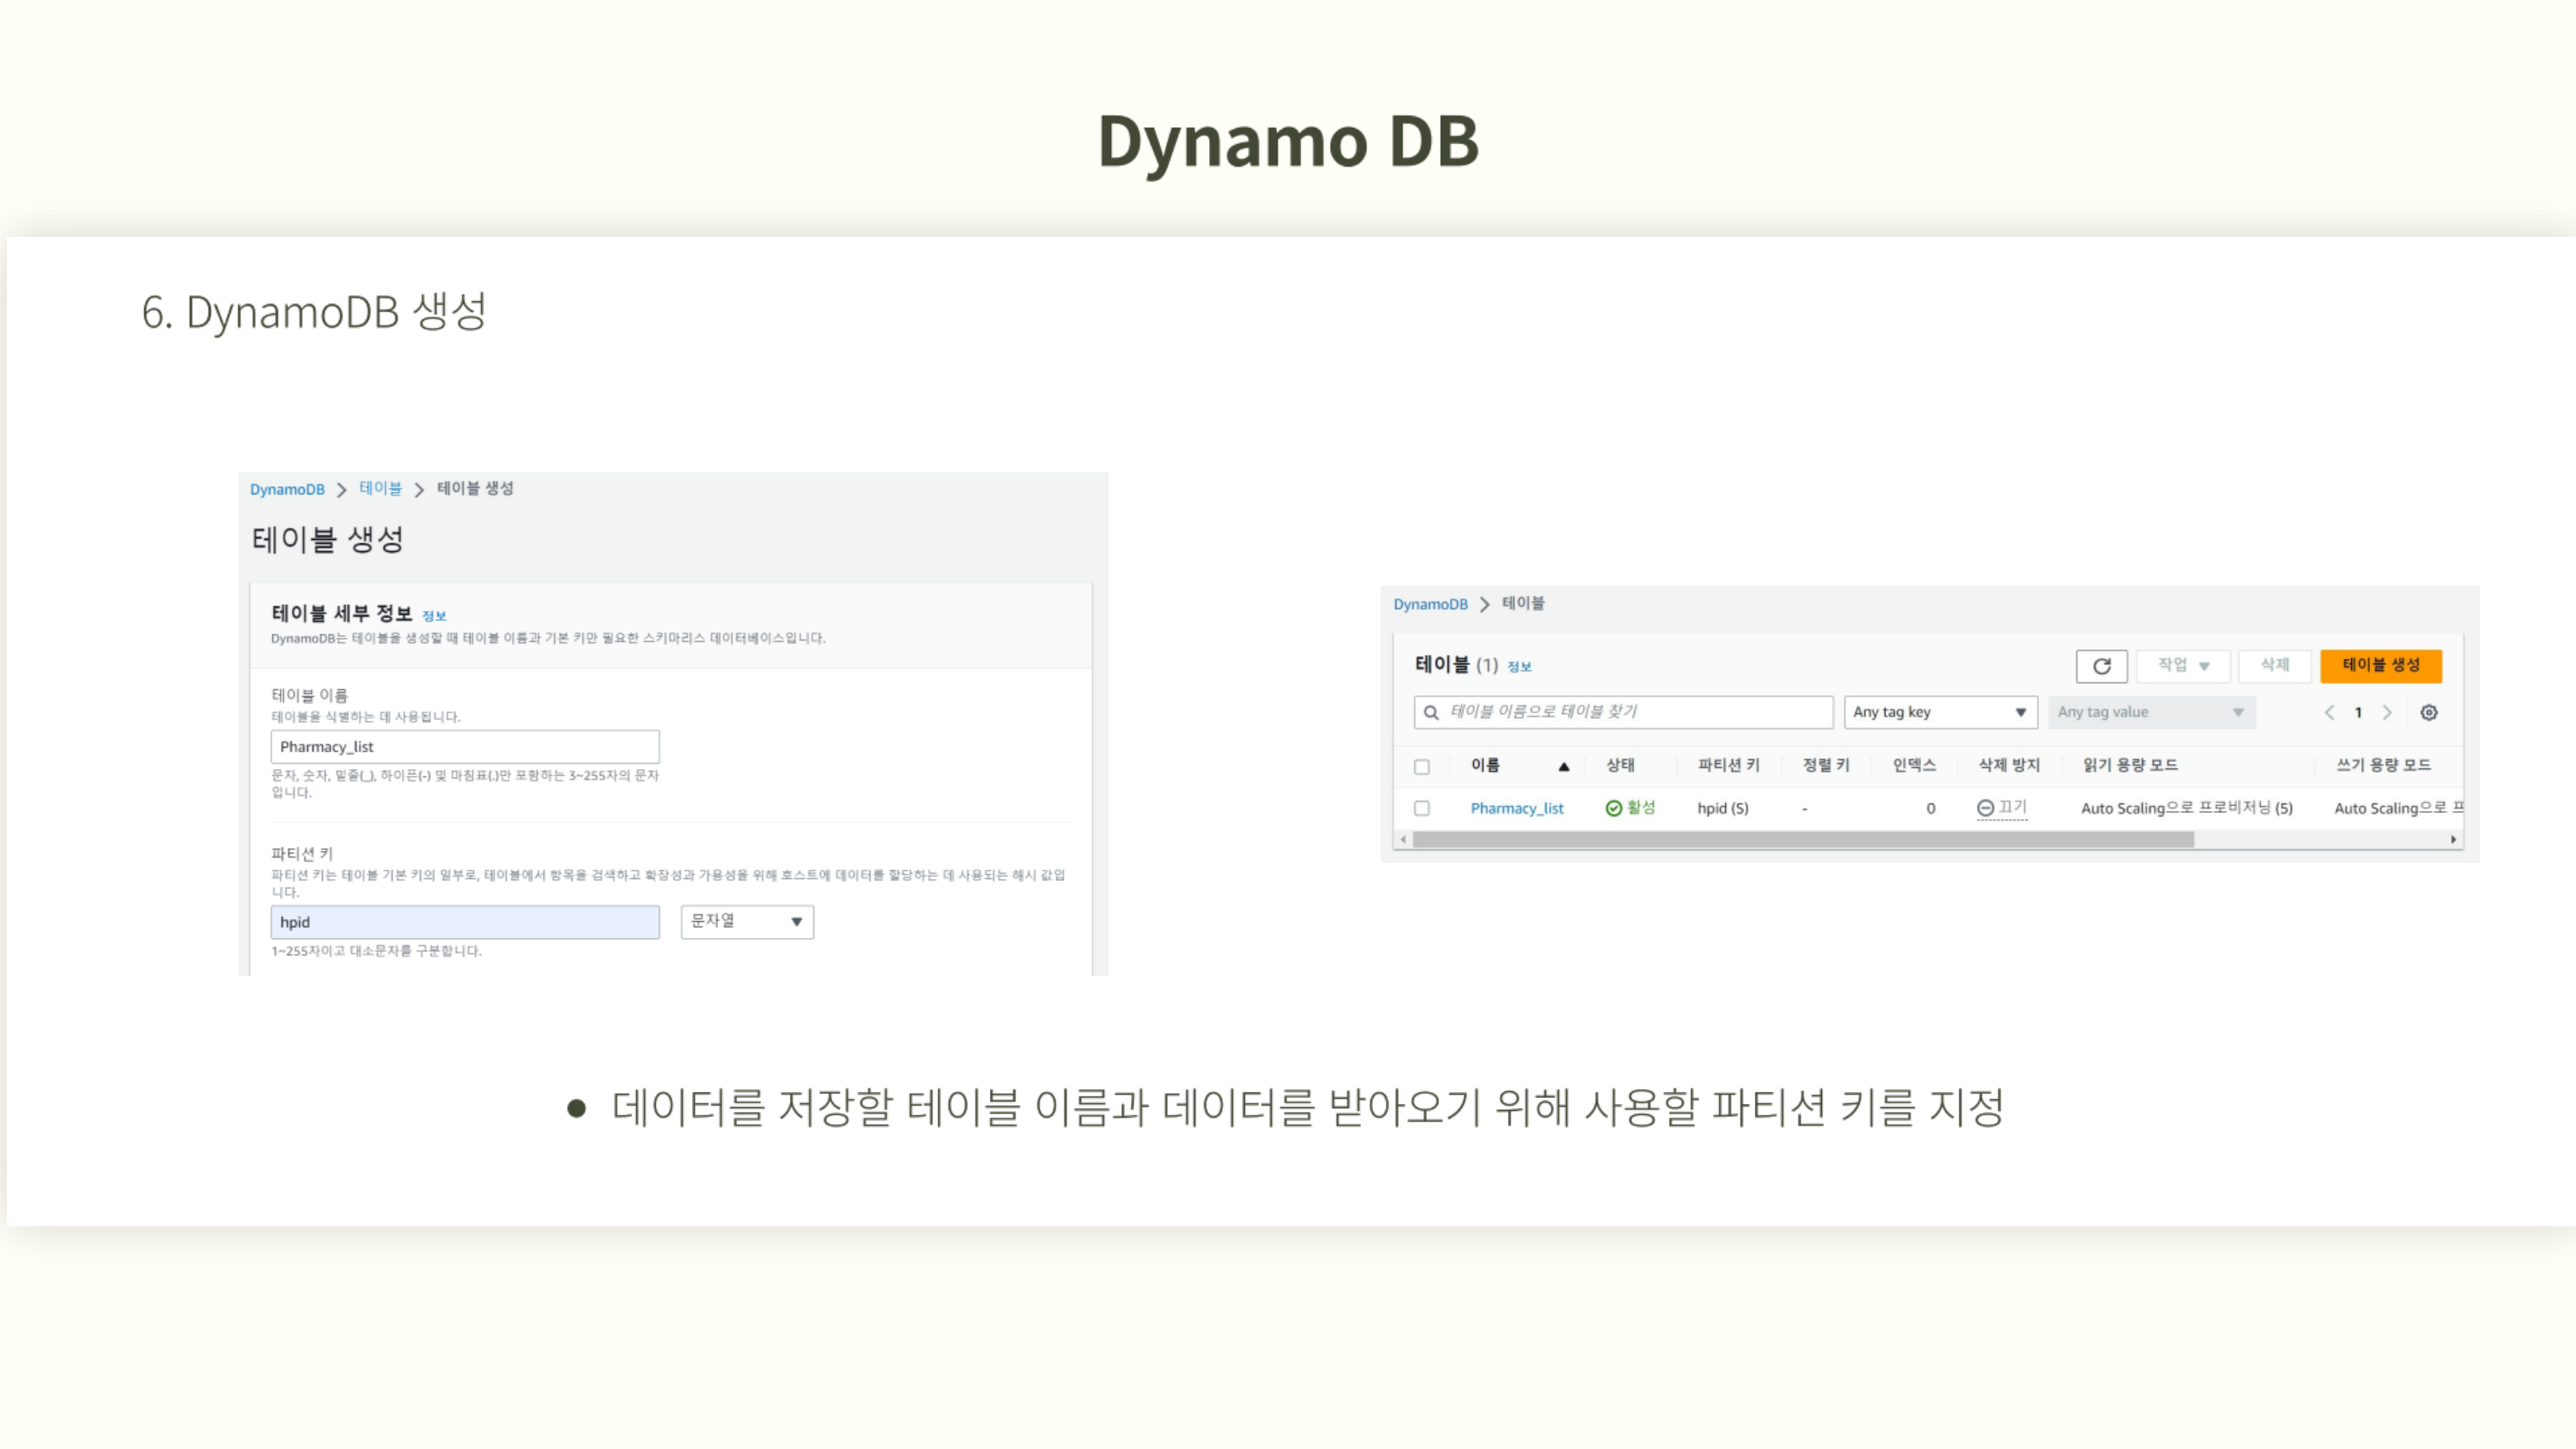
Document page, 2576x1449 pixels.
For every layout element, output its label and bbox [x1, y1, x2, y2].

text_box [239, 472, 1109, 976]
text_box [7, 237, 2576, 1228]
picture [553, 1070, 2024, 1148]
text_box [1381, 585, 2481, 863]
picture [135, 273, 507, 359]
picture [0, 0, 2576, 1449]
